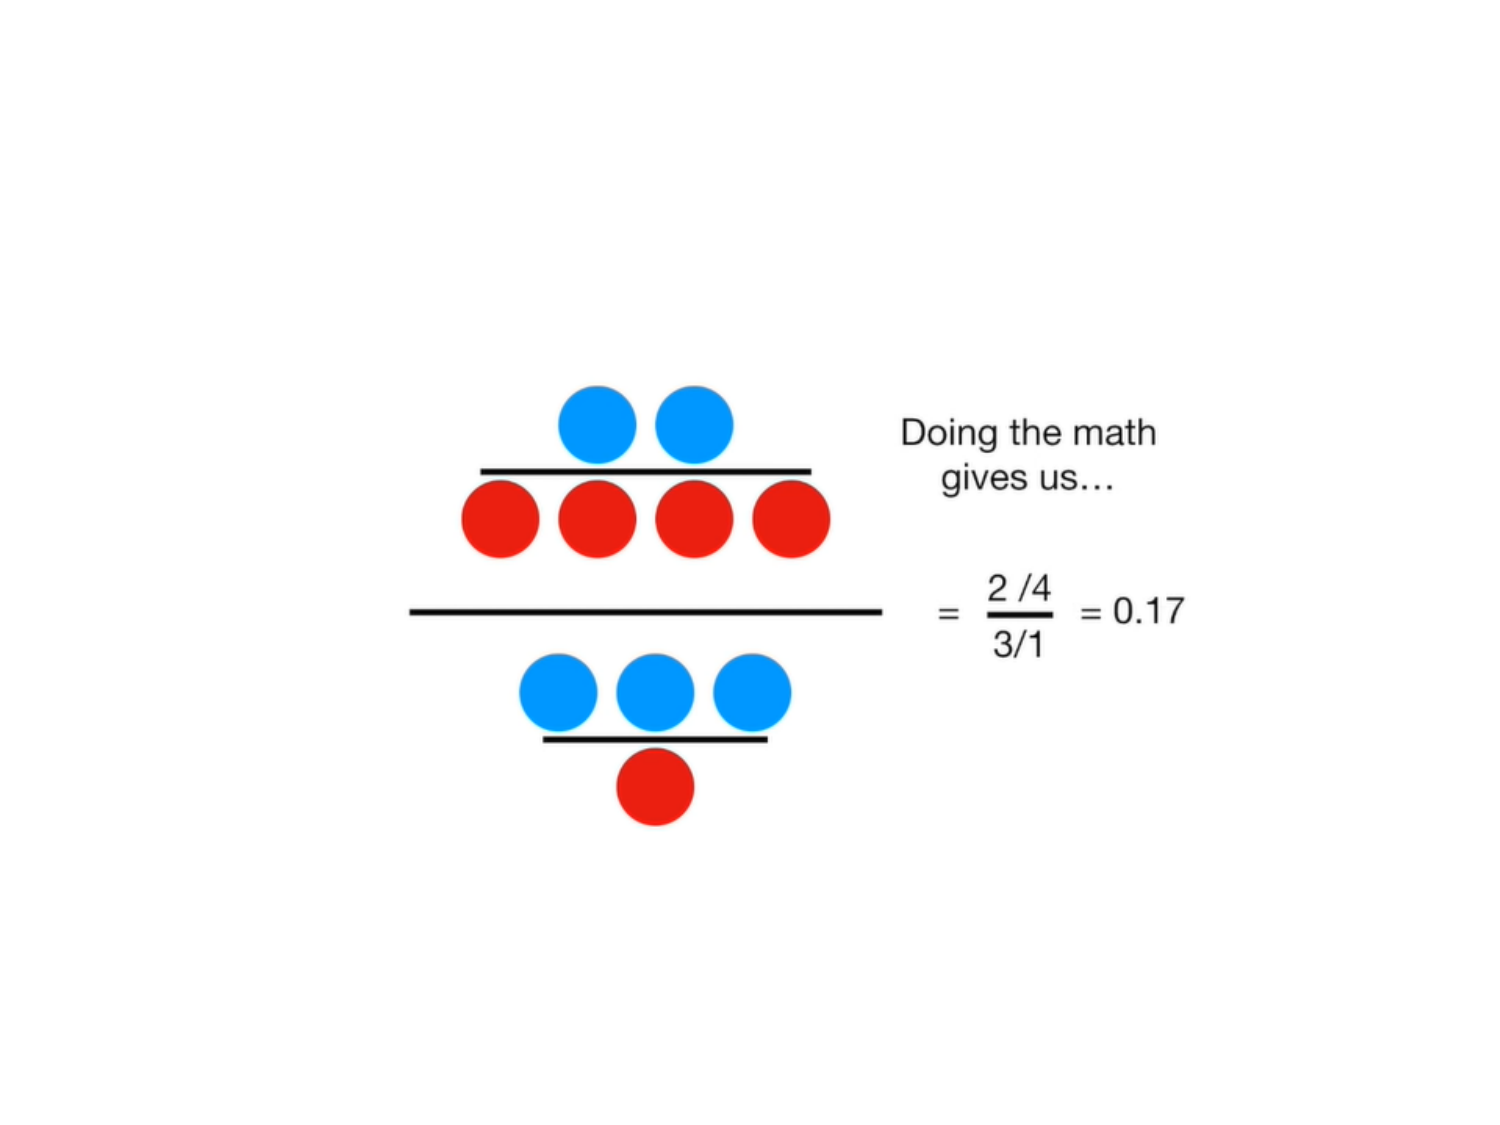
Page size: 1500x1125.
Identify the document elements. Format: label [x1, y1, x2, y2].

picture [230, 273, 1270, 852]
